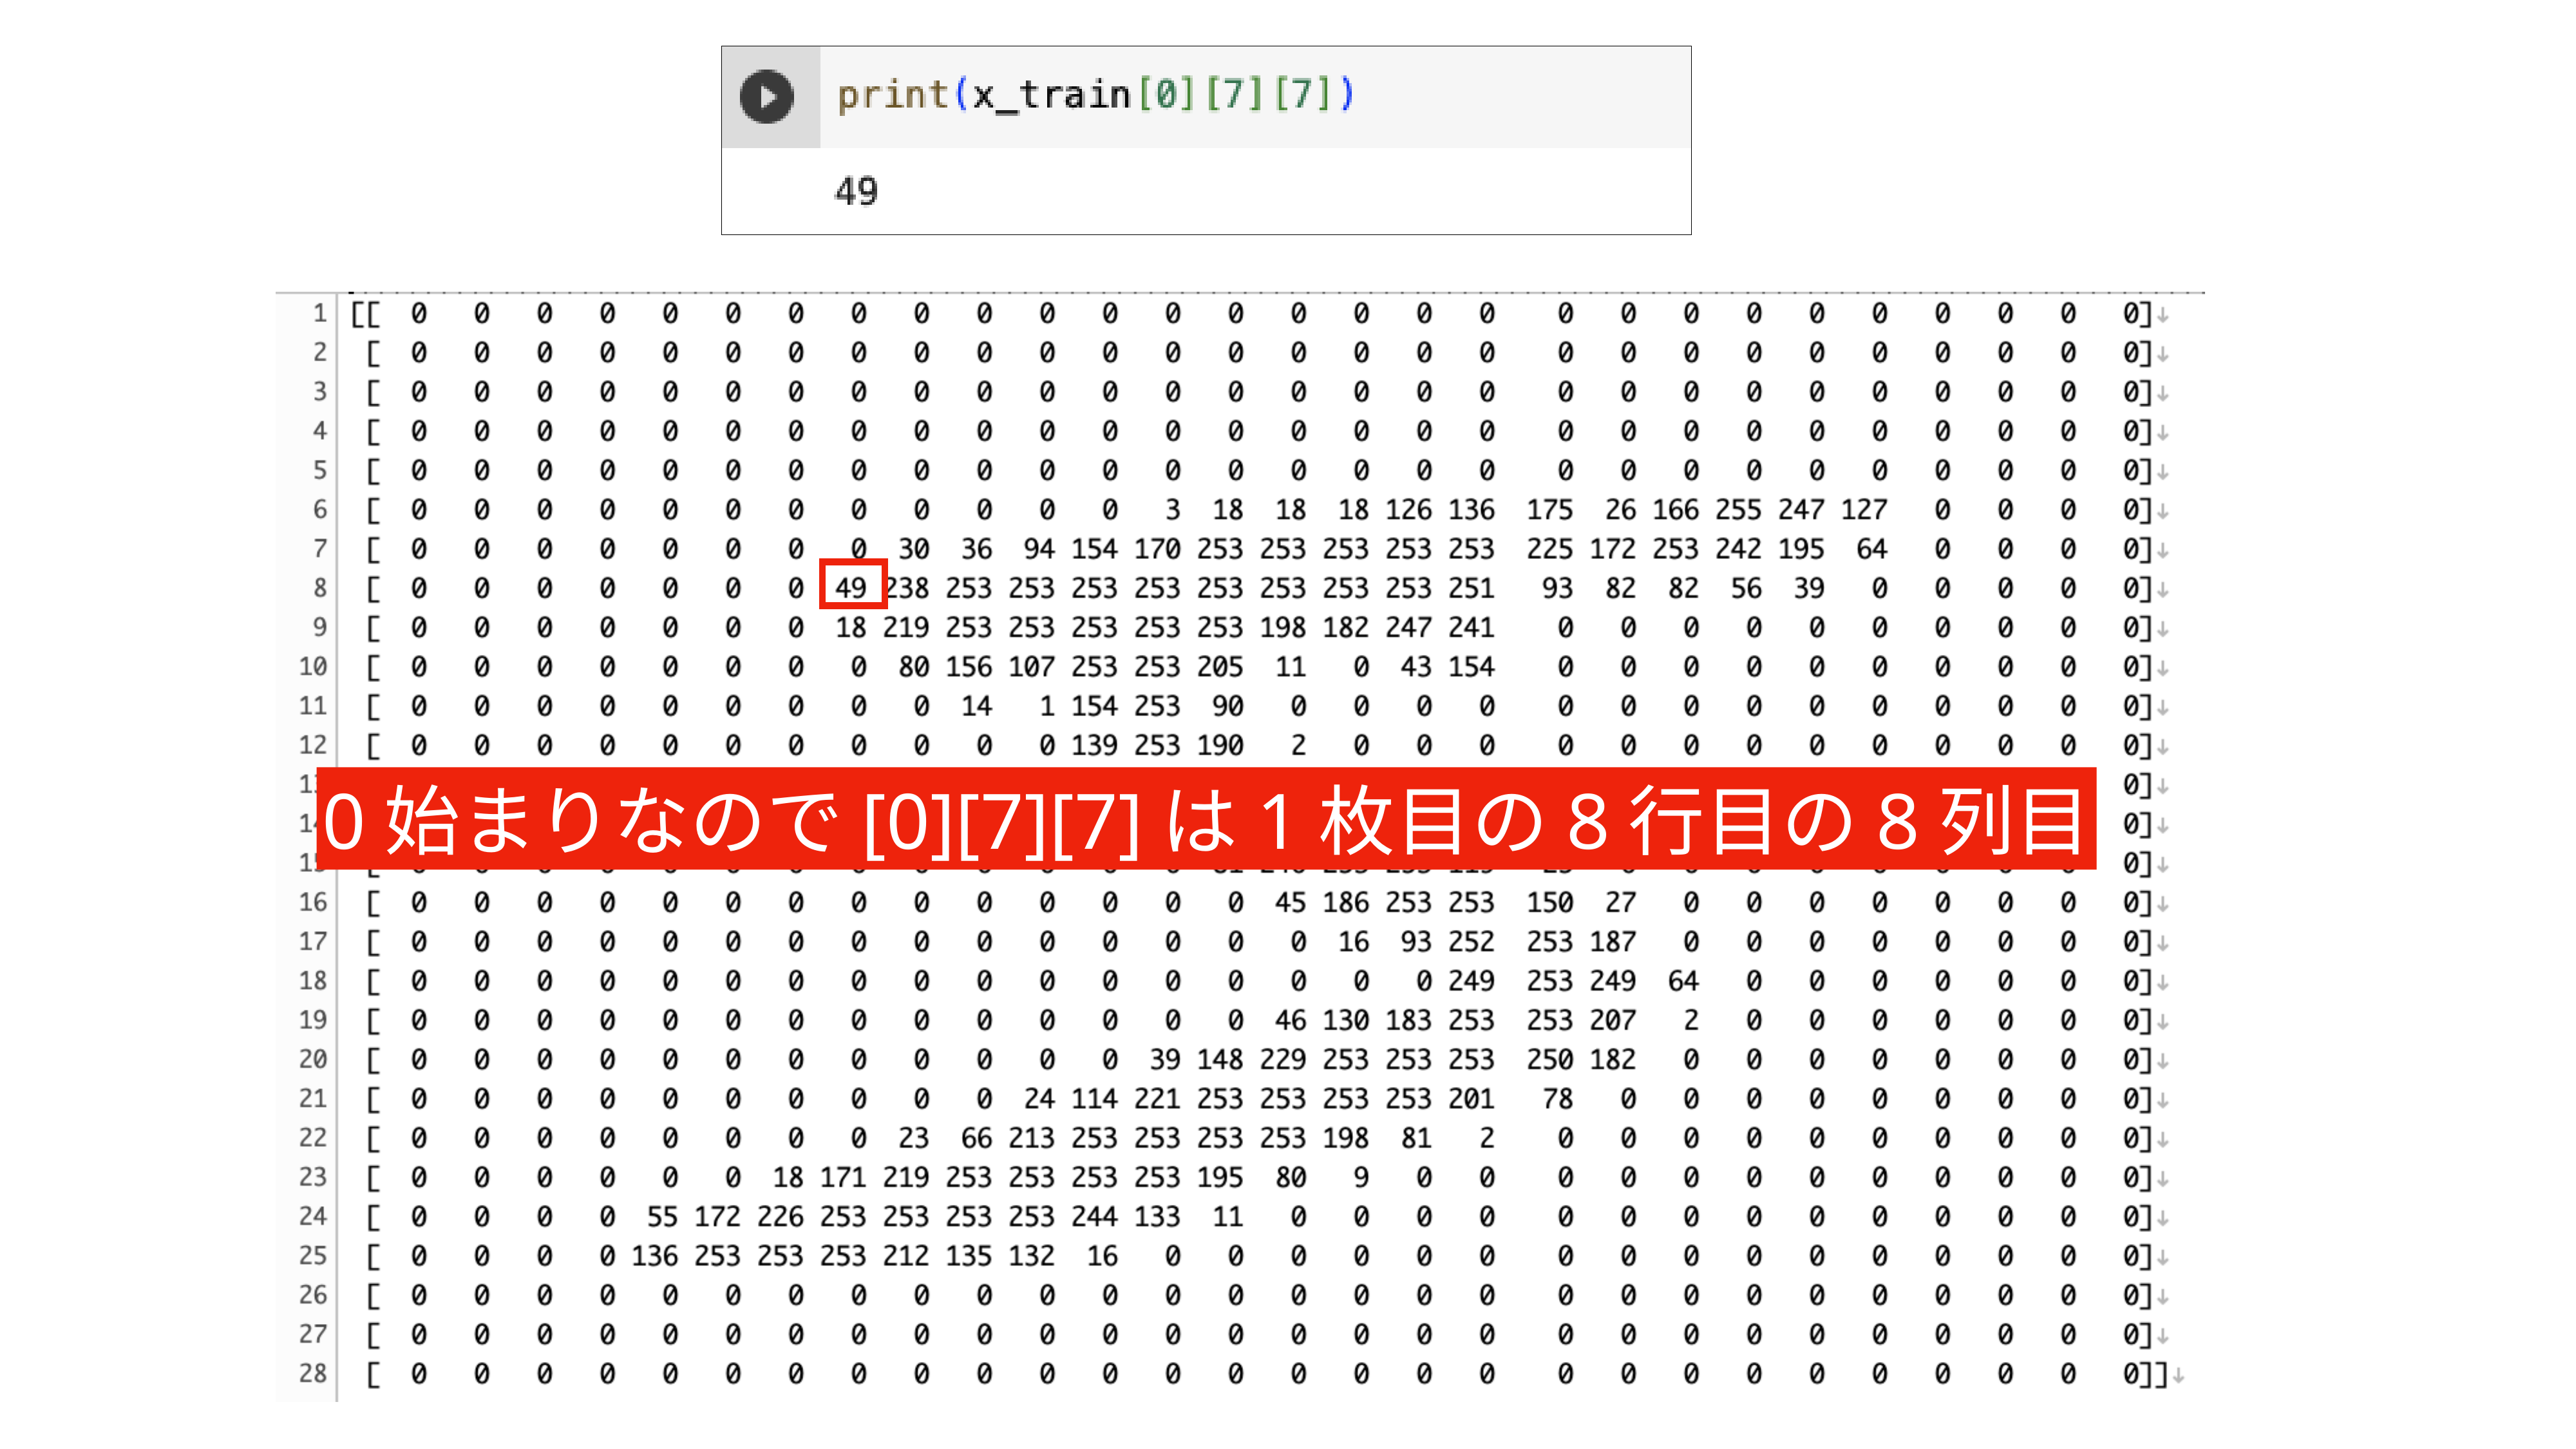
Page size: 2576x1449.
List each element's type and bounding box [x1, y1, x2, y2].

picture [276, 292, 2205, 1402]
picture [721, 46, 1692, 236]
